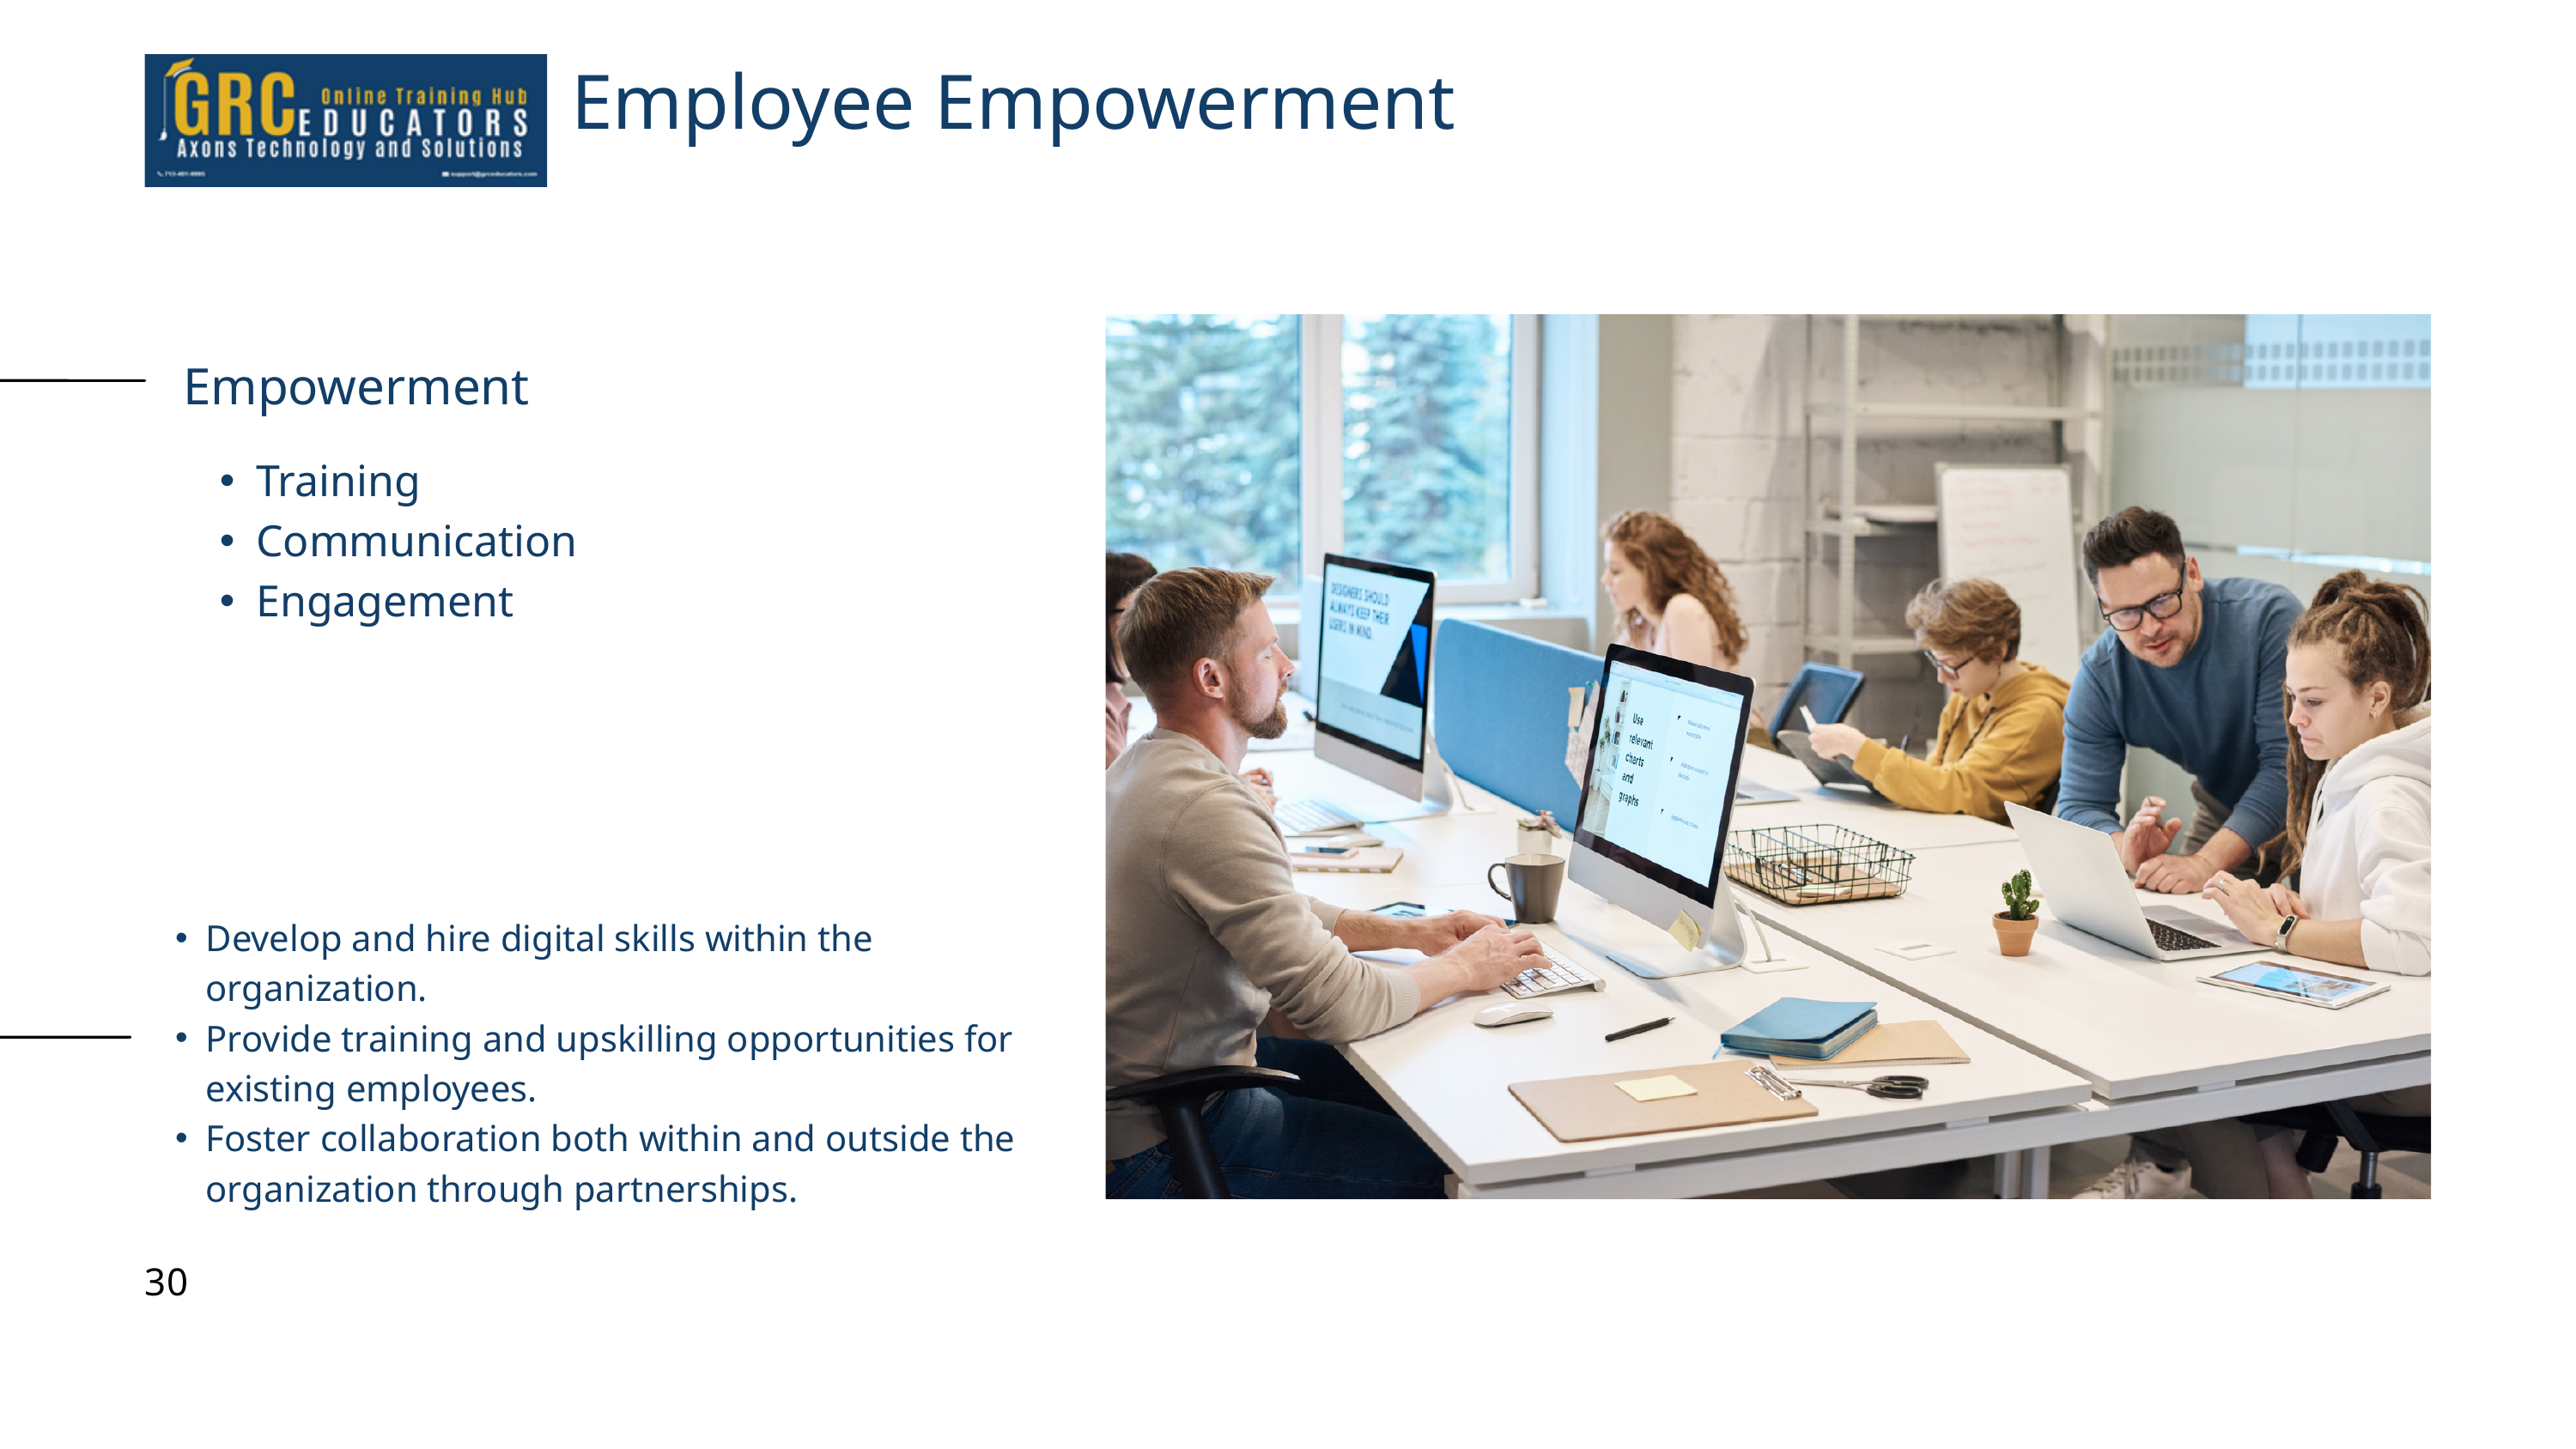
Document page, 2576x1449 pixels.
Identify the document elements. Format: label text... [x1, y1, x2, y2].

text_box [1105, 314, 2432, 1199]
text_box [183, 351, 1106, 621]
text_box [144, 54, 548, 187]
text_box Employee Empowerment [571, 53, 1782, 144]
text_box 30 [144, 1251, 292, 1304]
text_box Develop and hire digital skills within the organization. Provide training and upskilling opportunities for existing employees. Foster collaboration both within and outside the organization through partnerships. [144, 908, 1082, 1210]
